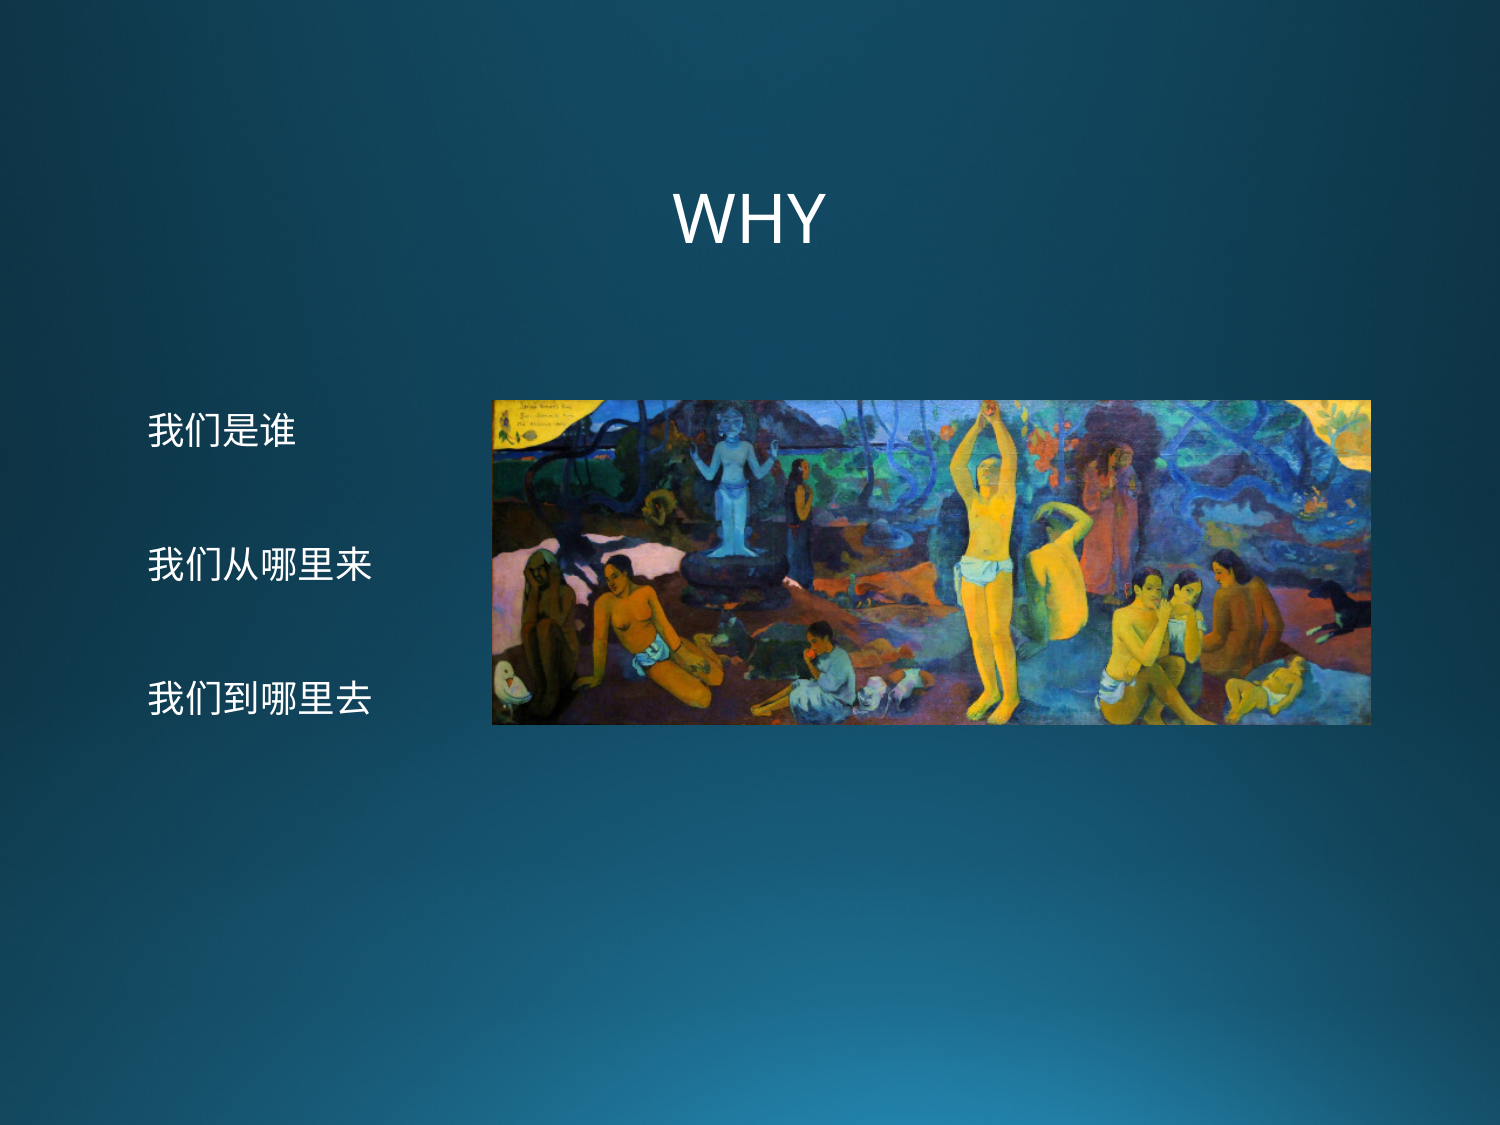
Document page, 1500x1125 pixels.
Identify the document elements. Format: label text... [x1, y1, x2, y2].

picture [0, 0, 1500, 1125]
text_box 我们从哪里来 [132, 534, 388, 594]
text_box 我们到哪里去 [132, 667, 388, 728]
text_box 我们是谁 [132, 400, 313, 460]
text_box WHY [658, 167, 842, 265]
